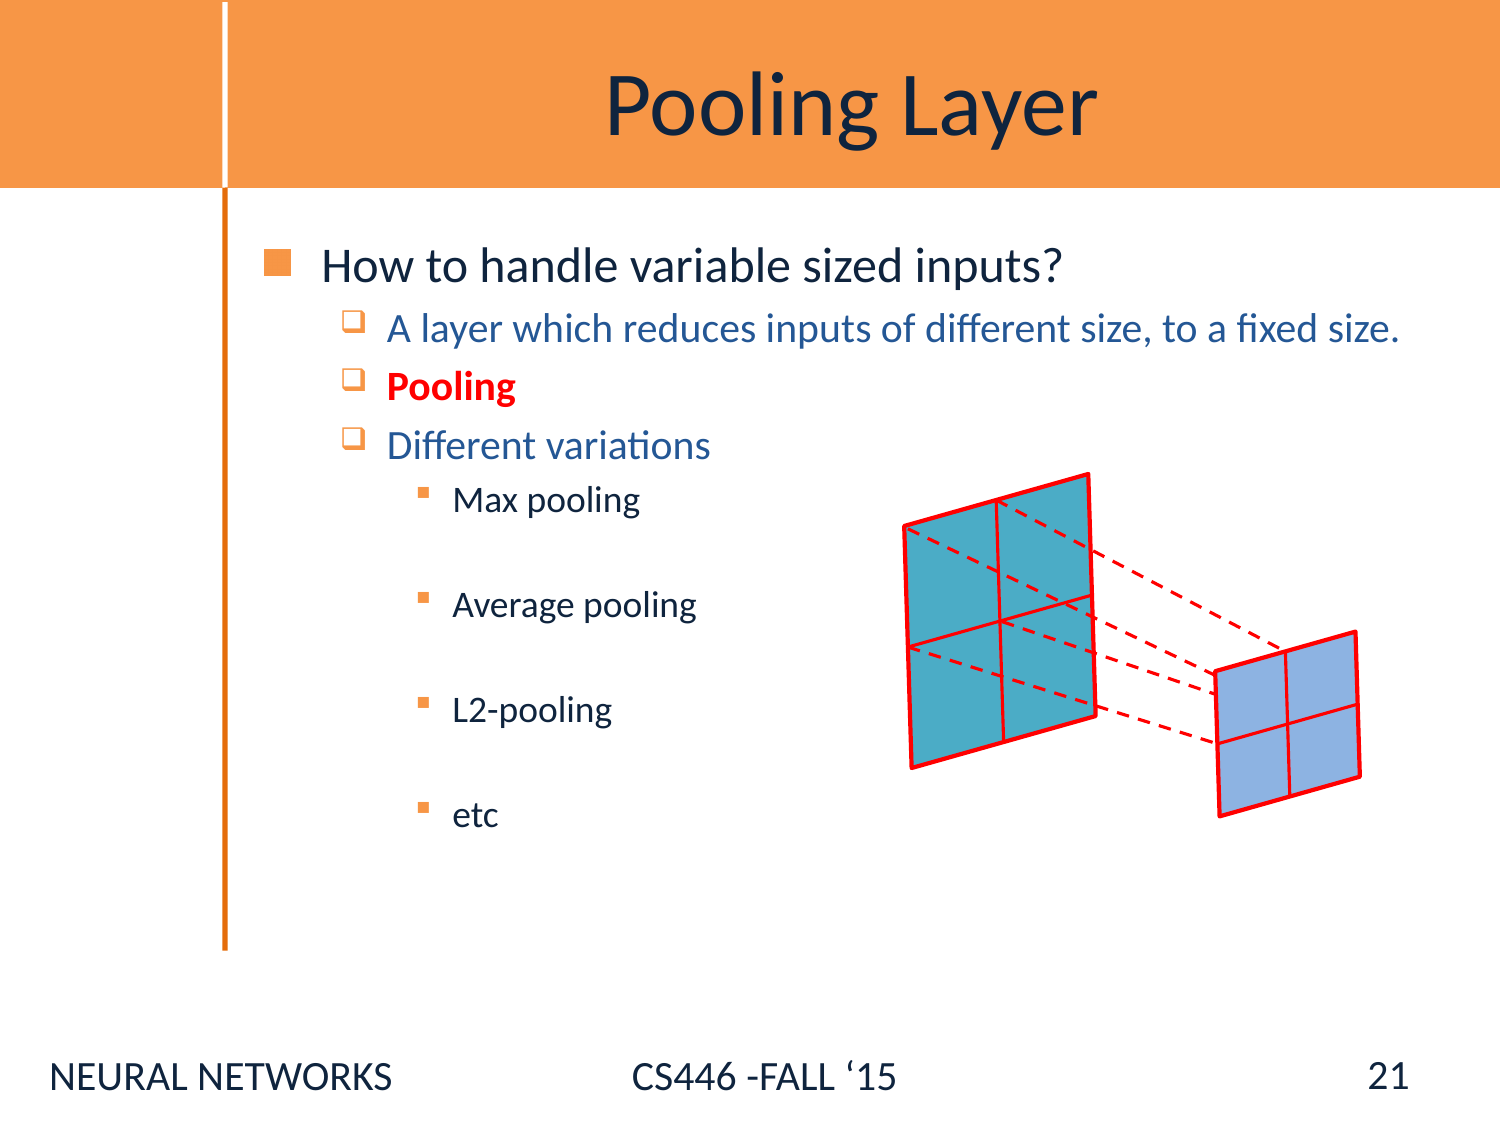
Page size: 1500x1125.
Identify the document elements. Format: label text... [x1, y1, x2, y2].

slide_number 21 [1074, 1042, 1425, 1103]
picture [264, 249, 291, 276]
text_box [874, 499, 1379, 797]
title Pooling Layer [225, 5, 1500, 193]
